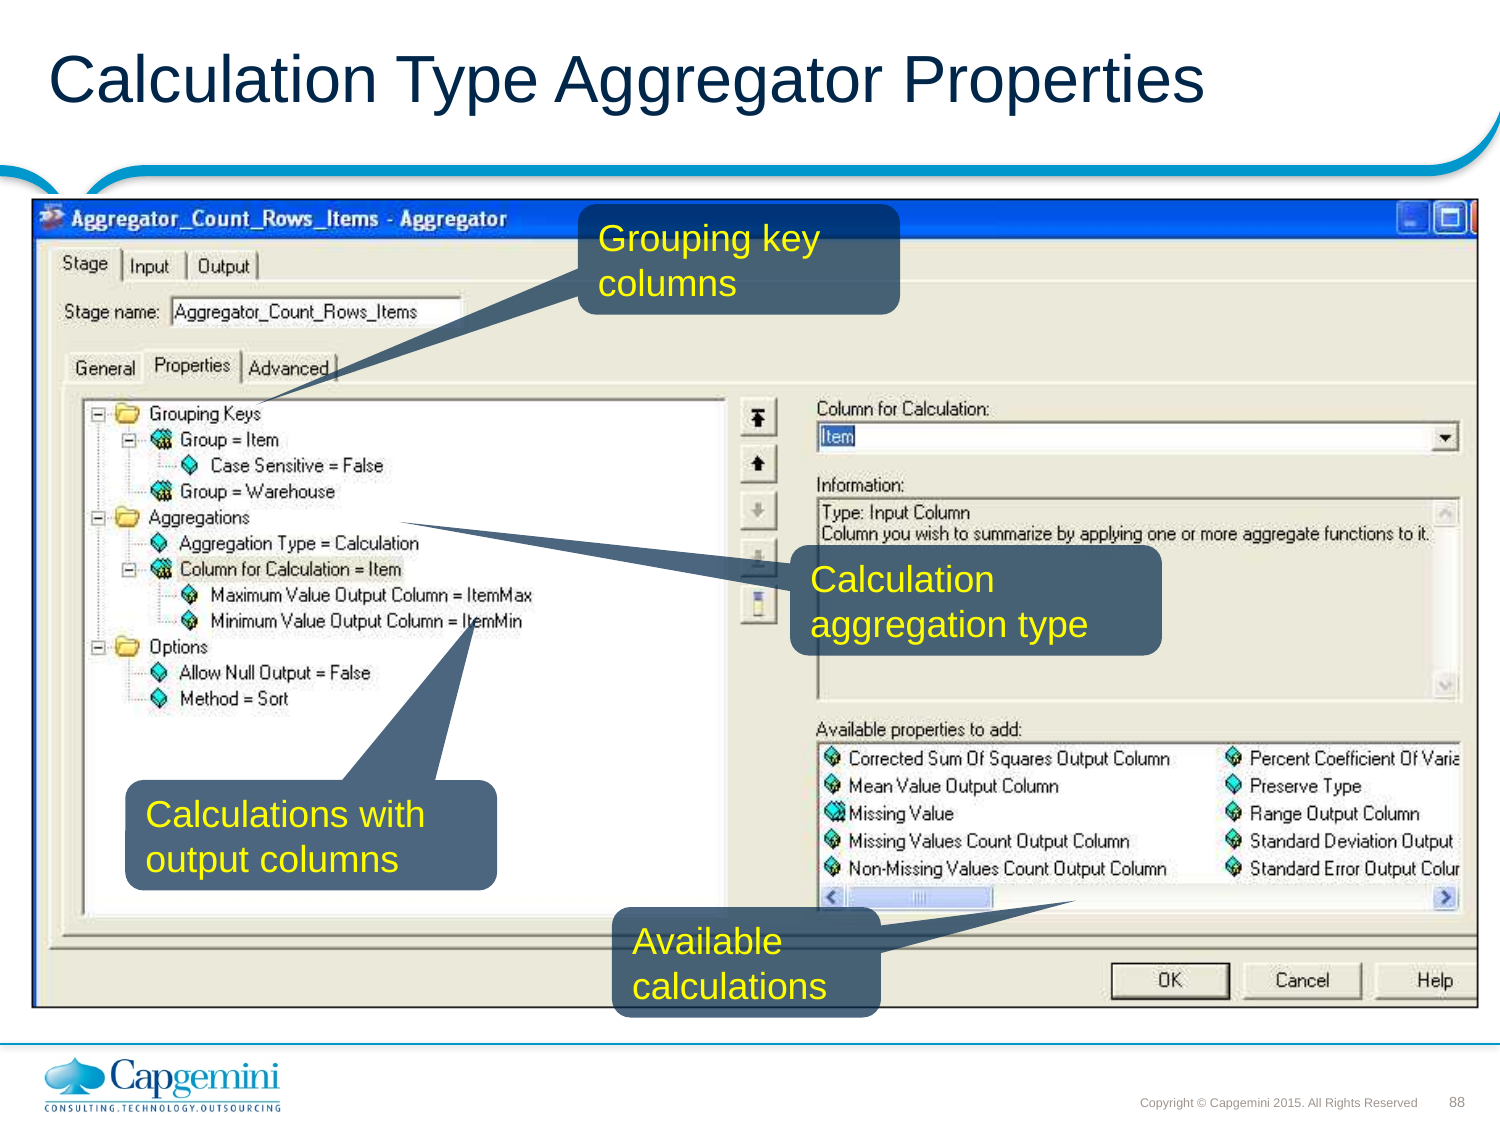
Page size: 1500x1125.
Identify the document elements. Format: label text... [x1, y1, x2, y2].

picture [44, 1056, 281, 1113]
title Calculation Type Aggregator Properties [0, 0, 1500, 165]
picture [27, 194, 1482, 1011]
